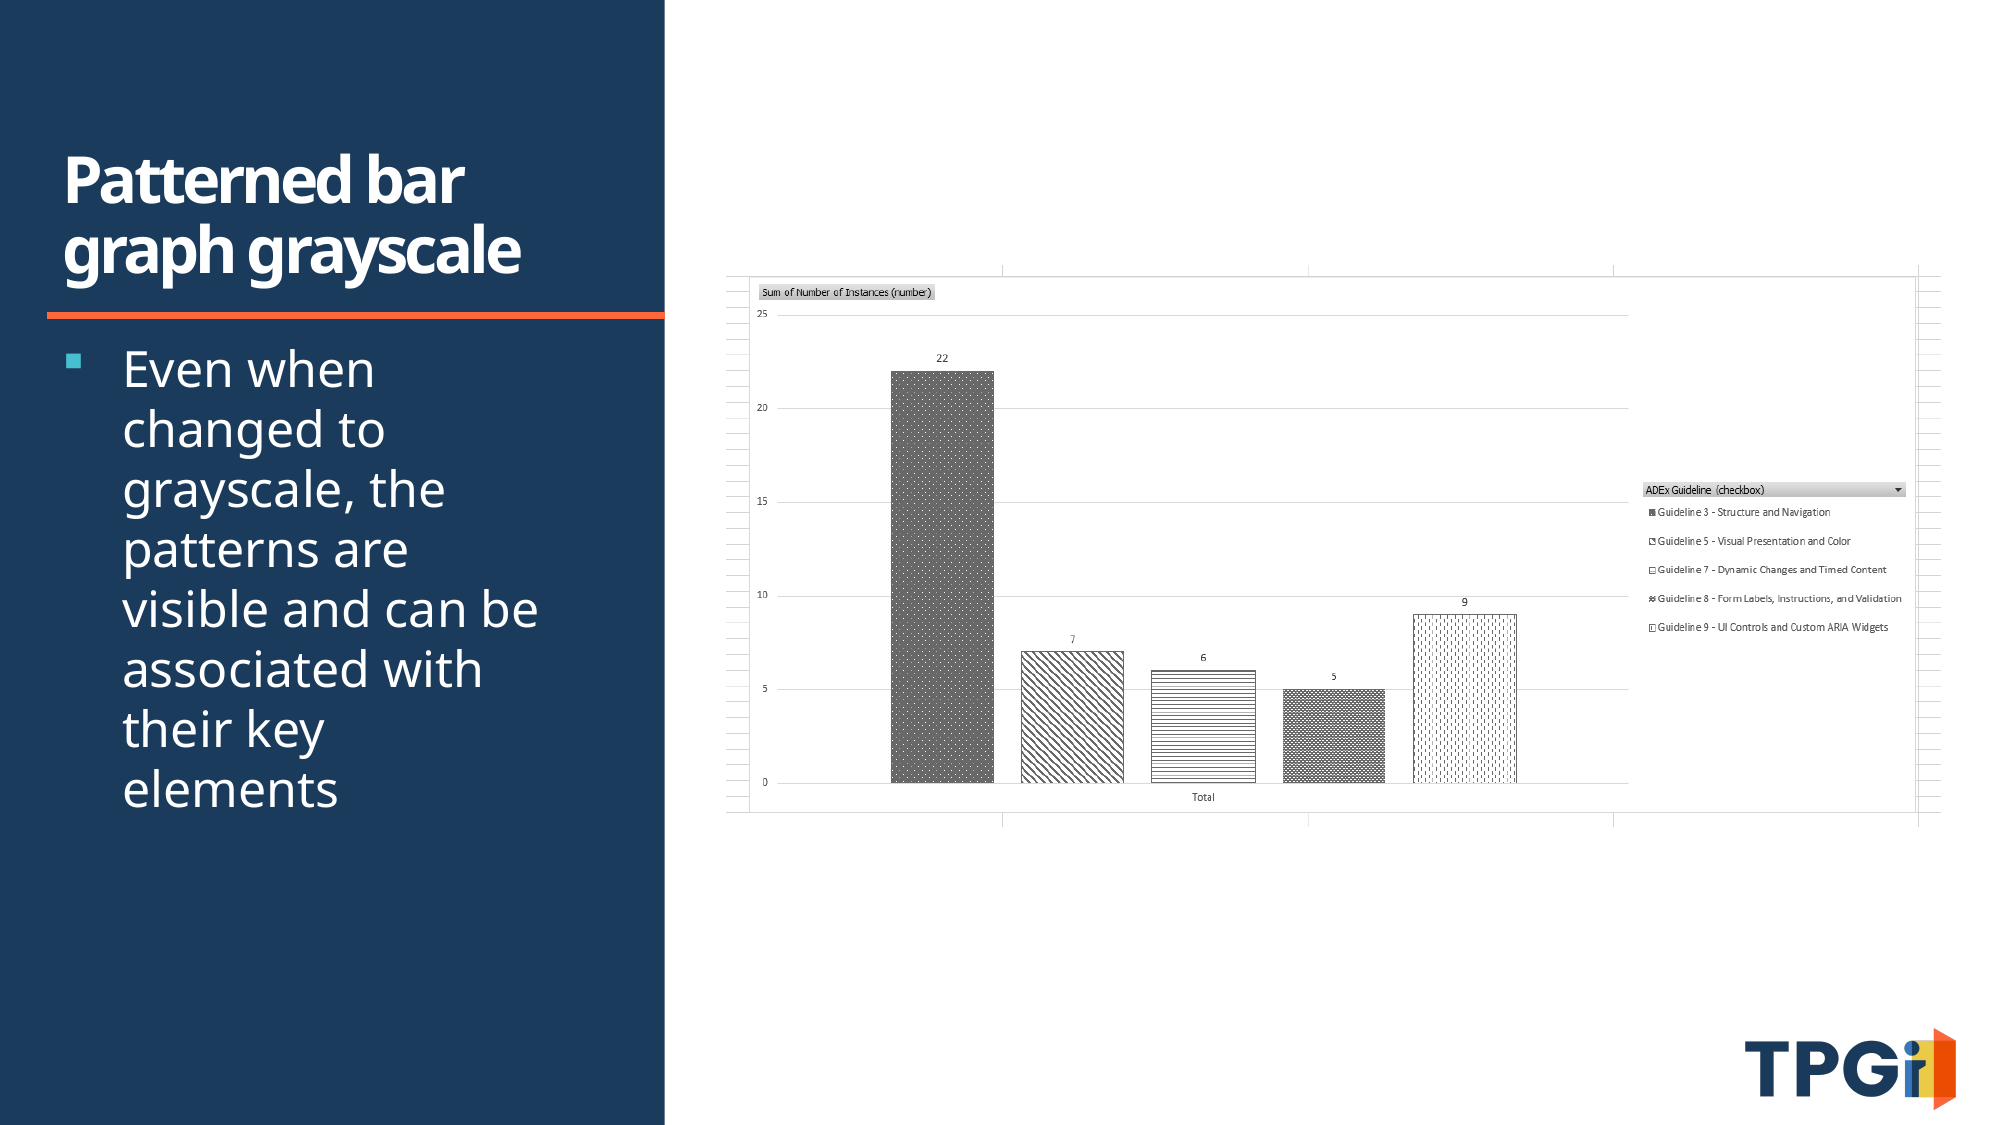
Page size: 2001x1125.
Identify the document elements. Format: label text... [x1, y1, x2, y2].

list Even when changed to grayscale, the patterns are visible and can be associated with their key elements [47, 330, 557, 1014]
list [726, 265, 1941, 827]
title Patterned bar graph grayscale [47, 77, 557, 296]
picture [1745, 1028, 1956, 1110]
